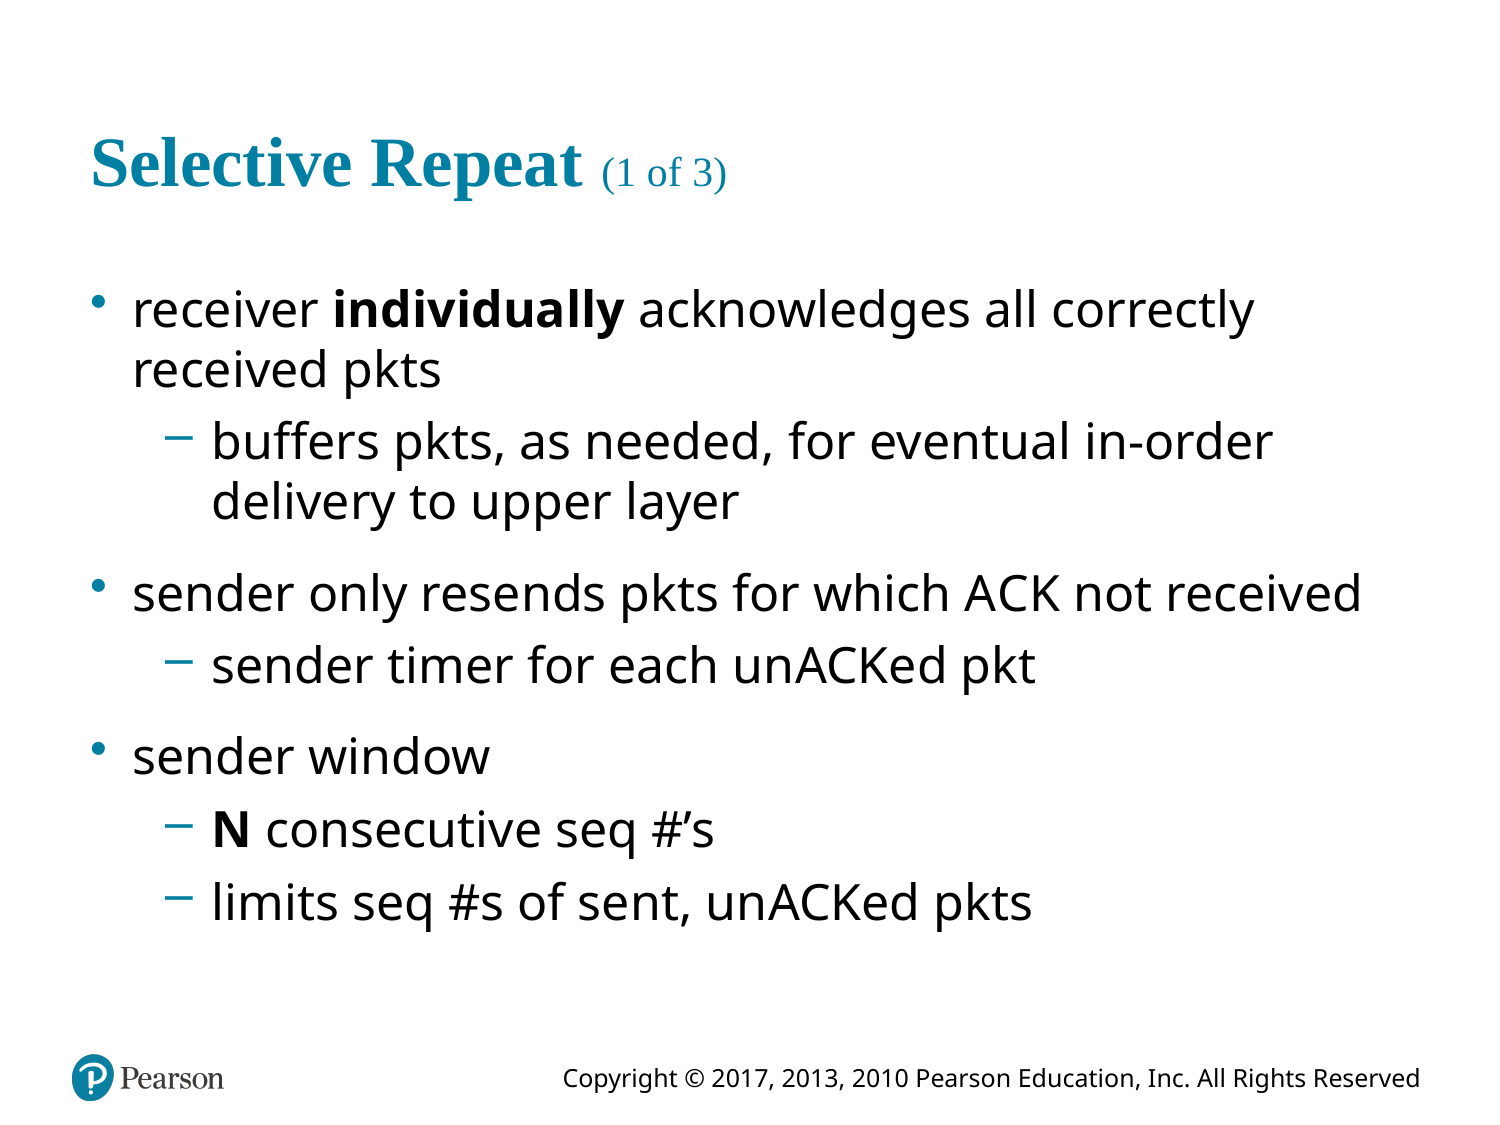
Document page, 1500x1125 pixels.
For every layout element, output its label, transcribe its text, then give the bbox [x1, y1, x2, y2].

picture [72, 1087, 83, 1101]
title Selective Repeat (1 of 3) [75, 0, 1425, 216]
picture [80, 1063, 106, 1088]
picture [72, 1054, 88, 1070]
picture [98, 1054, 224, 1101]
list receiver individually acknowledges all correctly received pkts buffers pkts, as needed, for eventual in-order delivery to upper layer sender only resends pkts for which A C K not received sender timer for each un ACKed pkt sender window N consecutive seq #’s limits seq #s of sent, un ACKed pkts [75, 262, 1425, 946]
